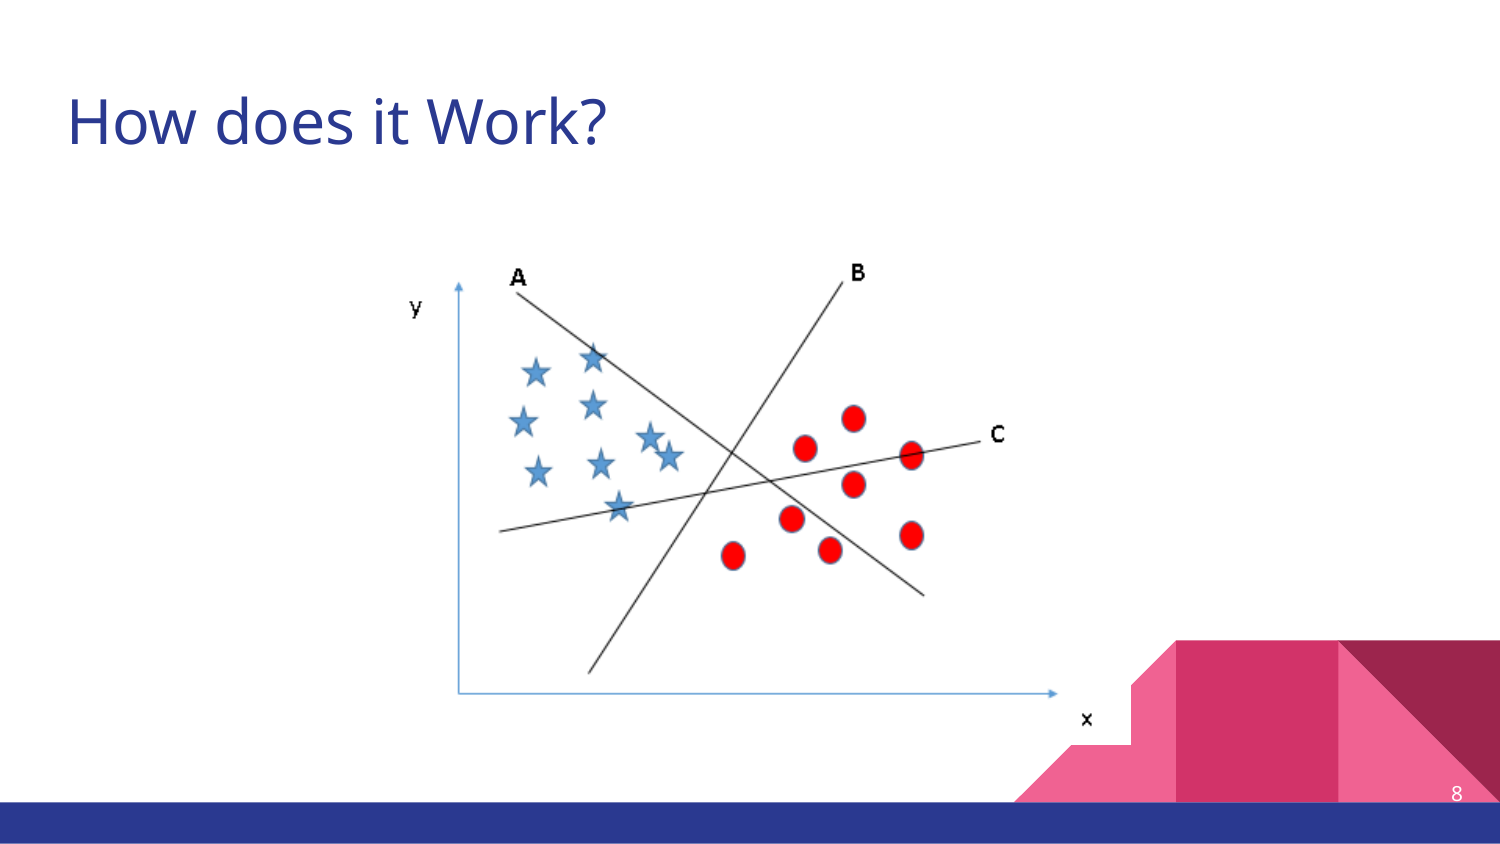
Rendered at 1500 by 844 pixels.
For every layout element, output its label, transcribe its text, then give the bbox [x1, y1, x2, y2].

slide_number ‹#› [1387, 762, 1478, 828]
picture [369, 206, 1131, 745]
title How does it Work? [51, 67, 1449, 167]
